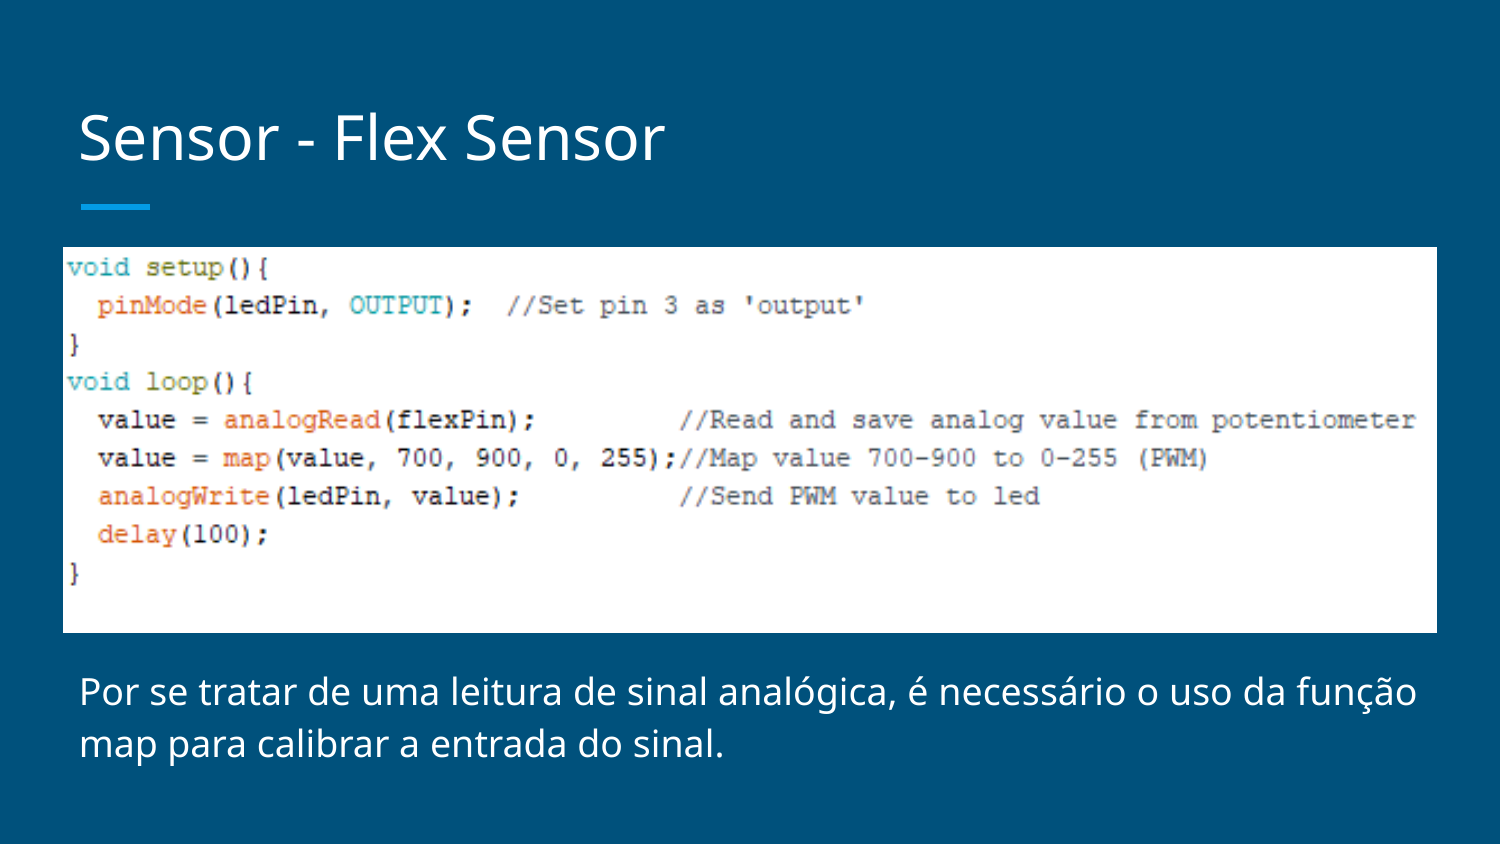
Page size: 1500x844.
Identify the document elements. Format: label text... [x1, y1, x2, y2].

title Sensor - Flex Sensor [63, 75, 1437, 188]
list Por se tratar de uma leitura de sinal analógica, é necessário o uso da função map para calibrar a entrada do sinal. [63, 646, 1437, 768]
picture [64, 248, 1436, 632]
